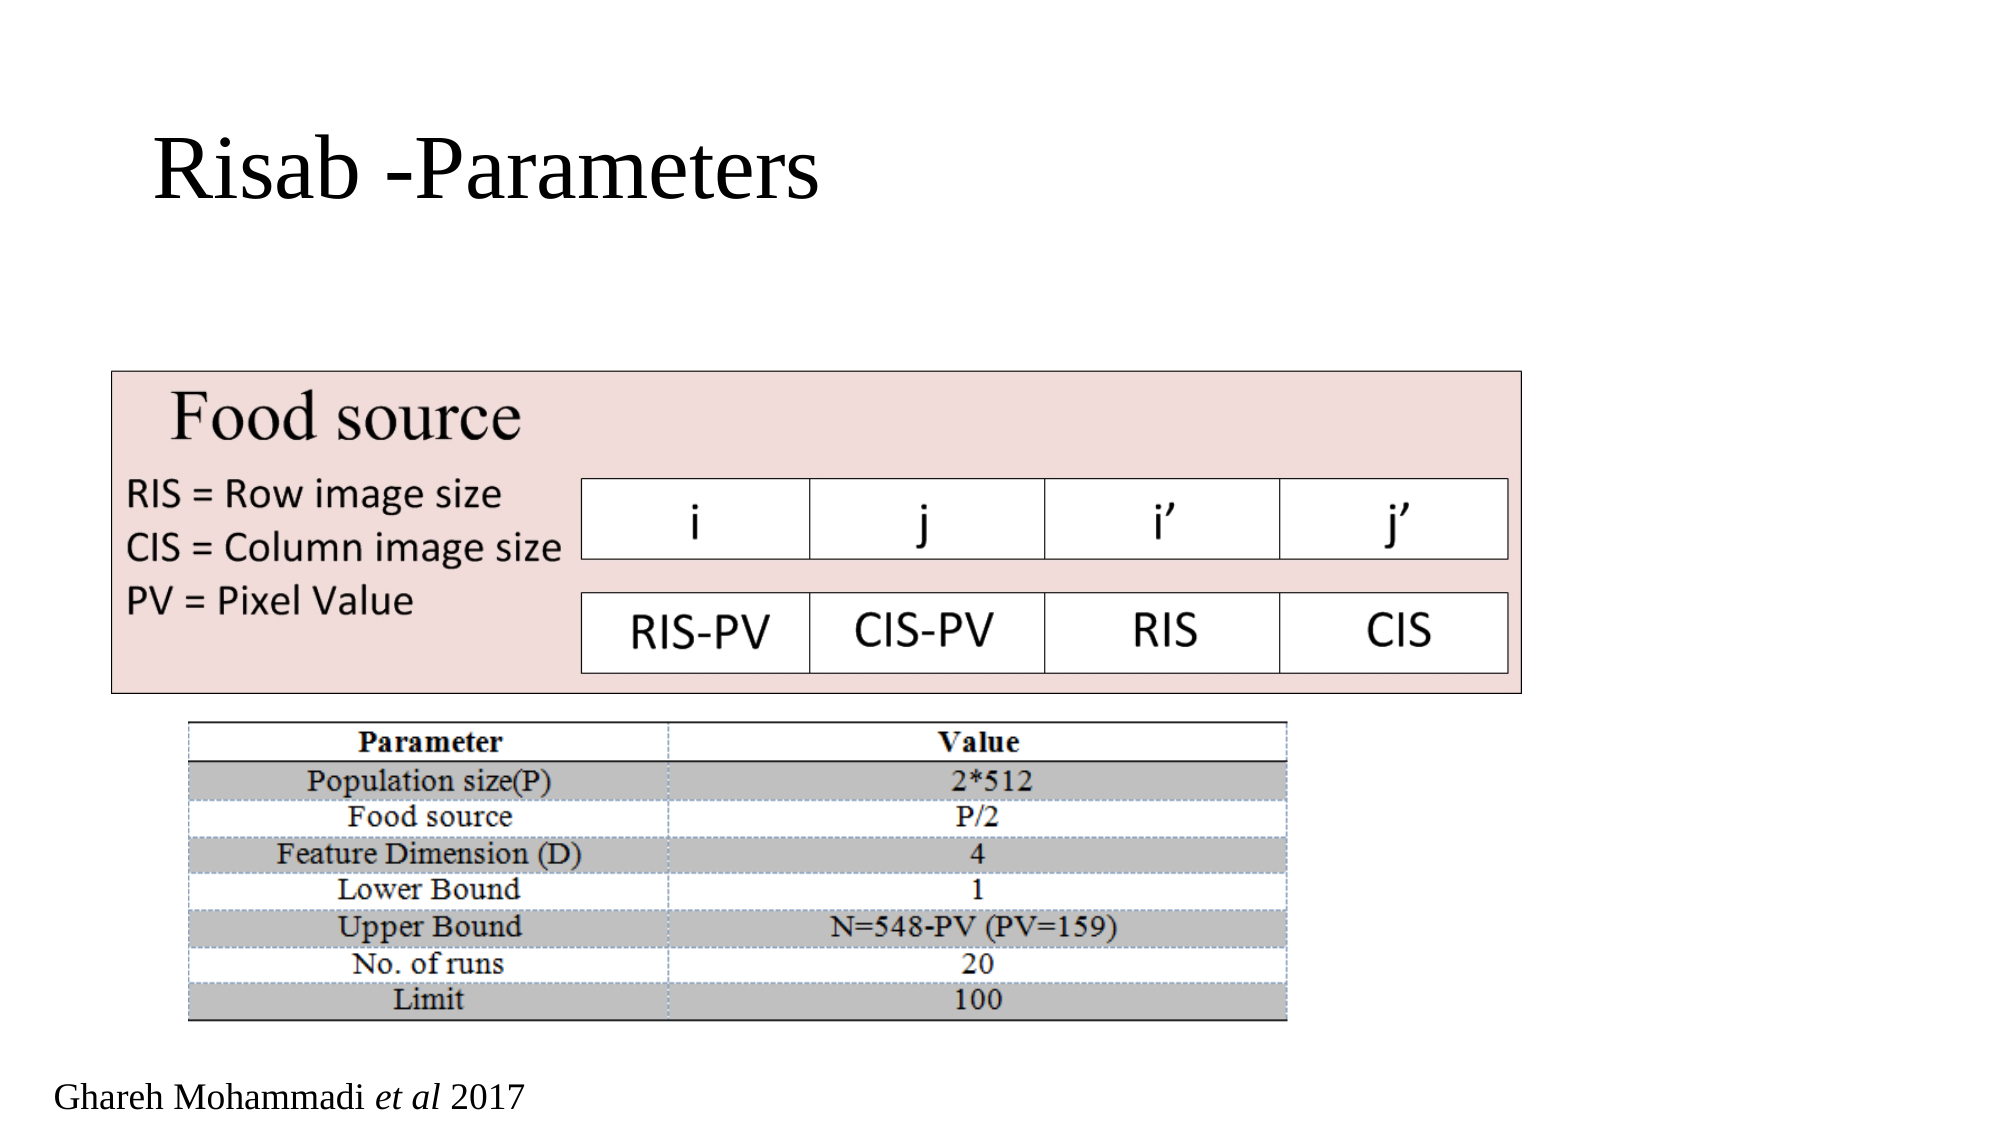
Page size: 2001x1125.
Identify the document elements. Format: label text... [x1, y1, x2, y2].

title Risab -Parameters [137, 59, 1863, 278]
text_box Ghareh Mohammadi et al 2017 [38, 1064, 541, 1125]
picture [188, 715, 1298, 1035]
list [111, 363, 1522, 694]
